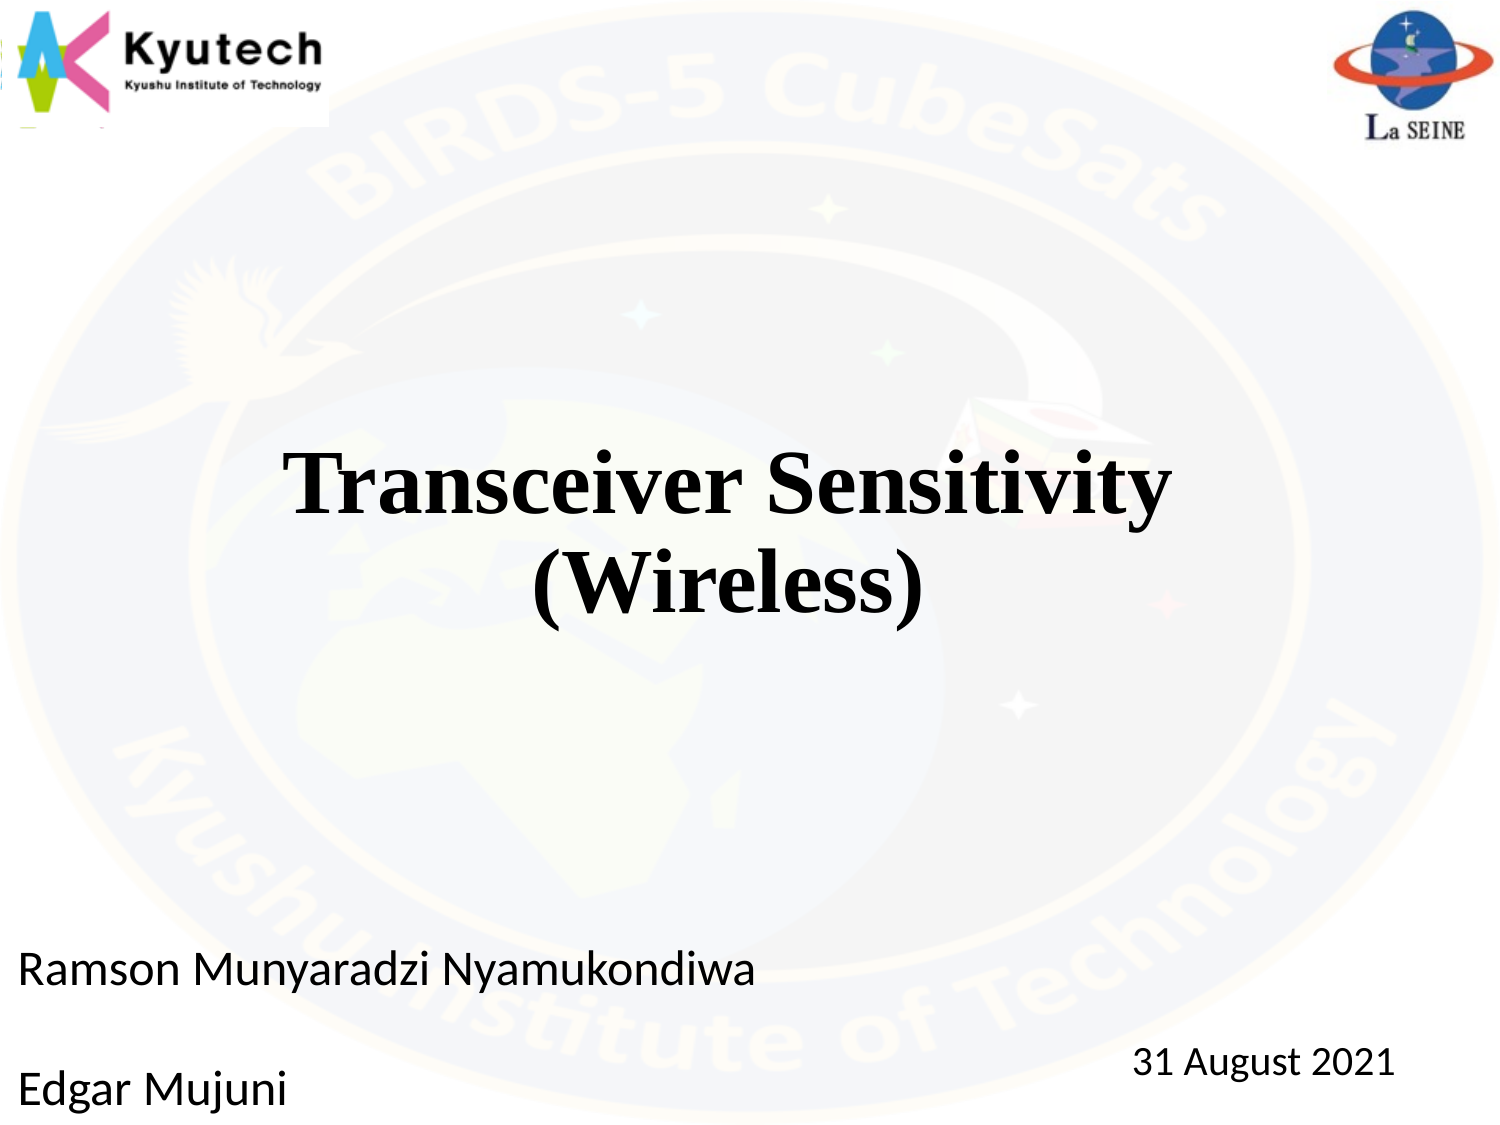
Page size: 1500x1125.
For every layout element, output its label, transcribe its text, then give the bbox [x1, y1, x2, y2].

text_box Transceiver Sensitivity (Wireless) [83, 415, 1374, 640]
text_box Ramson Munyaradzi Nyamukondiwa Edgar Mujuni [2, 928, 997, 1123]
text_box 31 August 2021 [1116, 1026, 1500, 1092]
picture [0, 0, 329, 132]
picture [1327, 1, 1500, 150]
